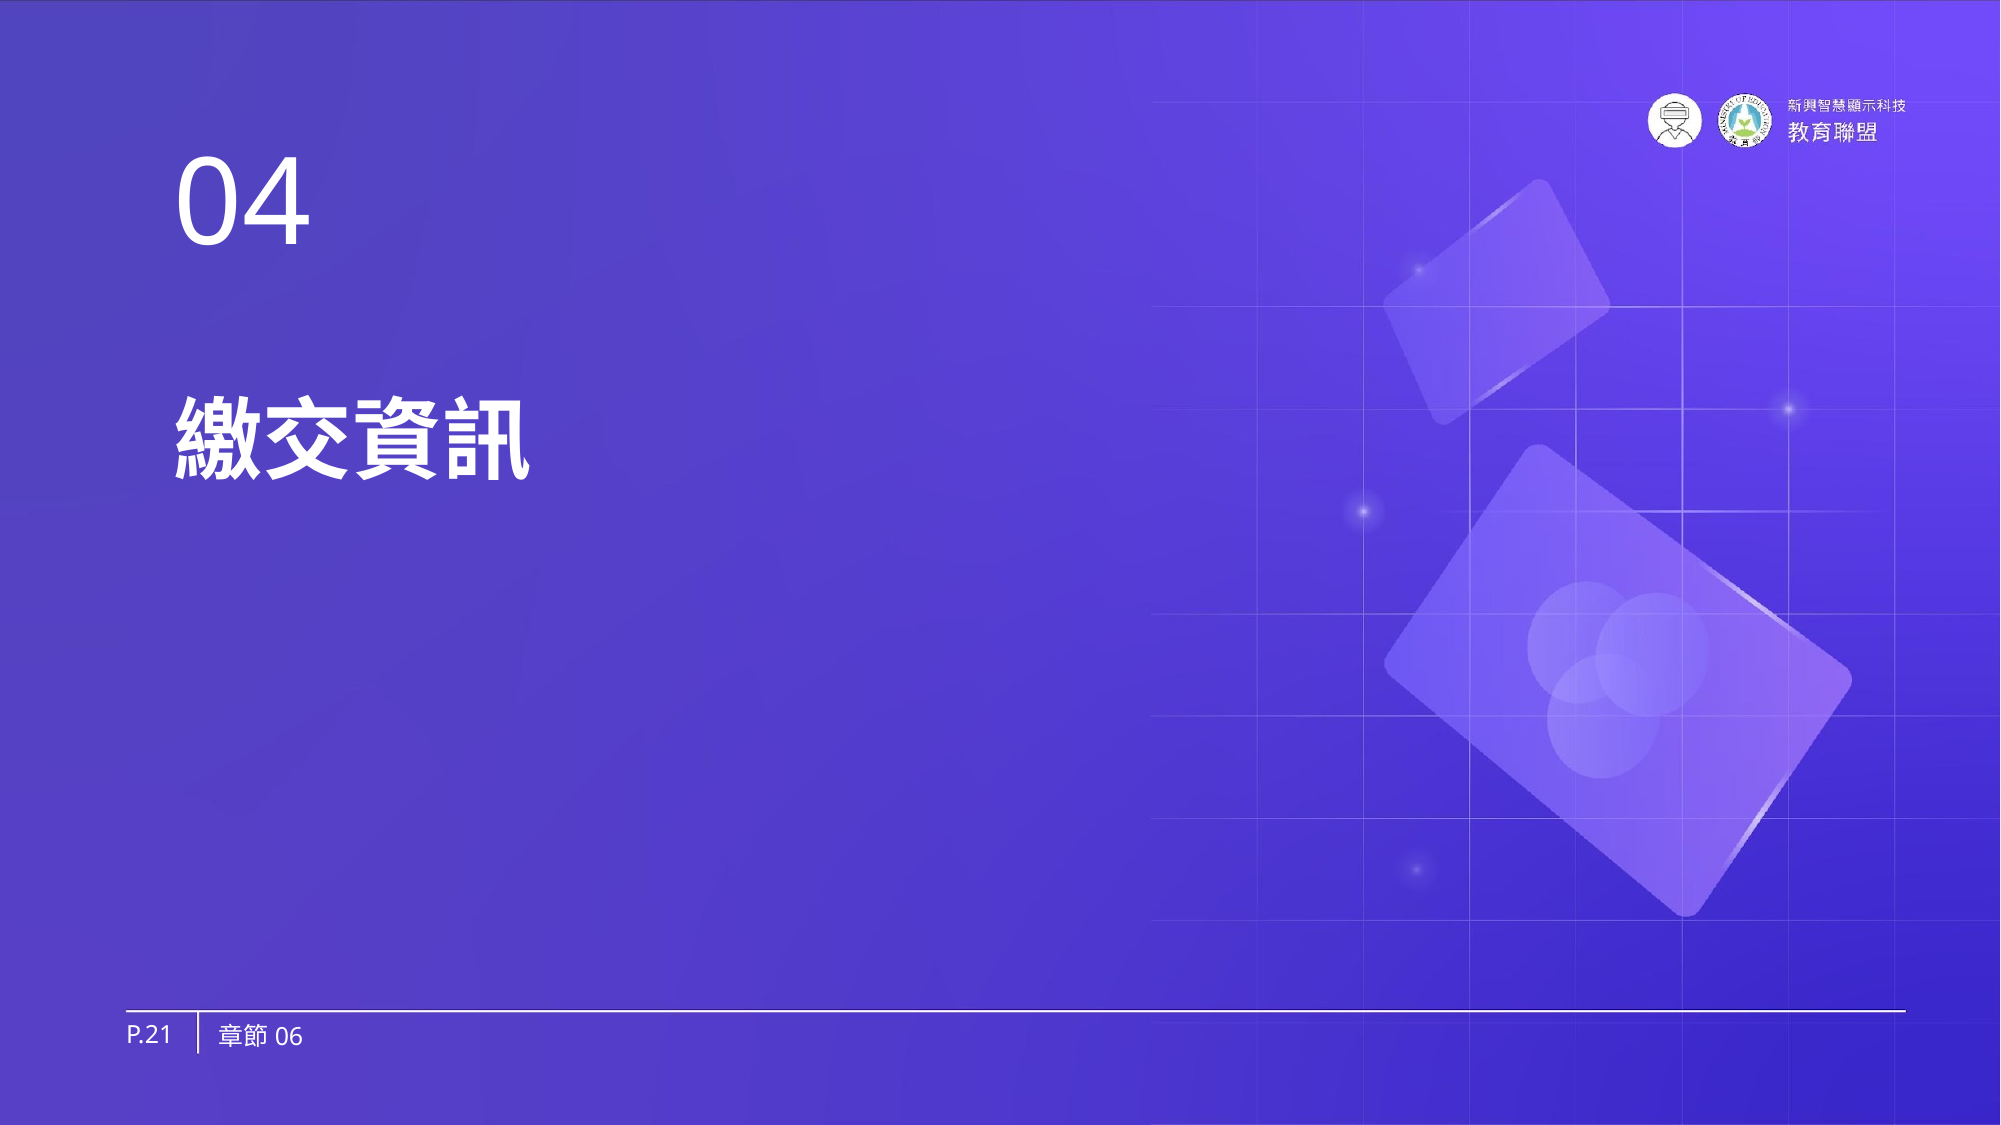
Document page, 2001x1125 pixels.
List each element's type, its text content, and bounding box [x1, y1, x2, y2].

list 04 [158, 132, 774, 302]
picture [0, 0, 2001, 1125]
slide_number P.‹#› [111, 1016, 204, 1055]
list 章節06 [203, 1018, 1905, 1057]
title 繳交資訊 [158, 396, 1831, 491]
